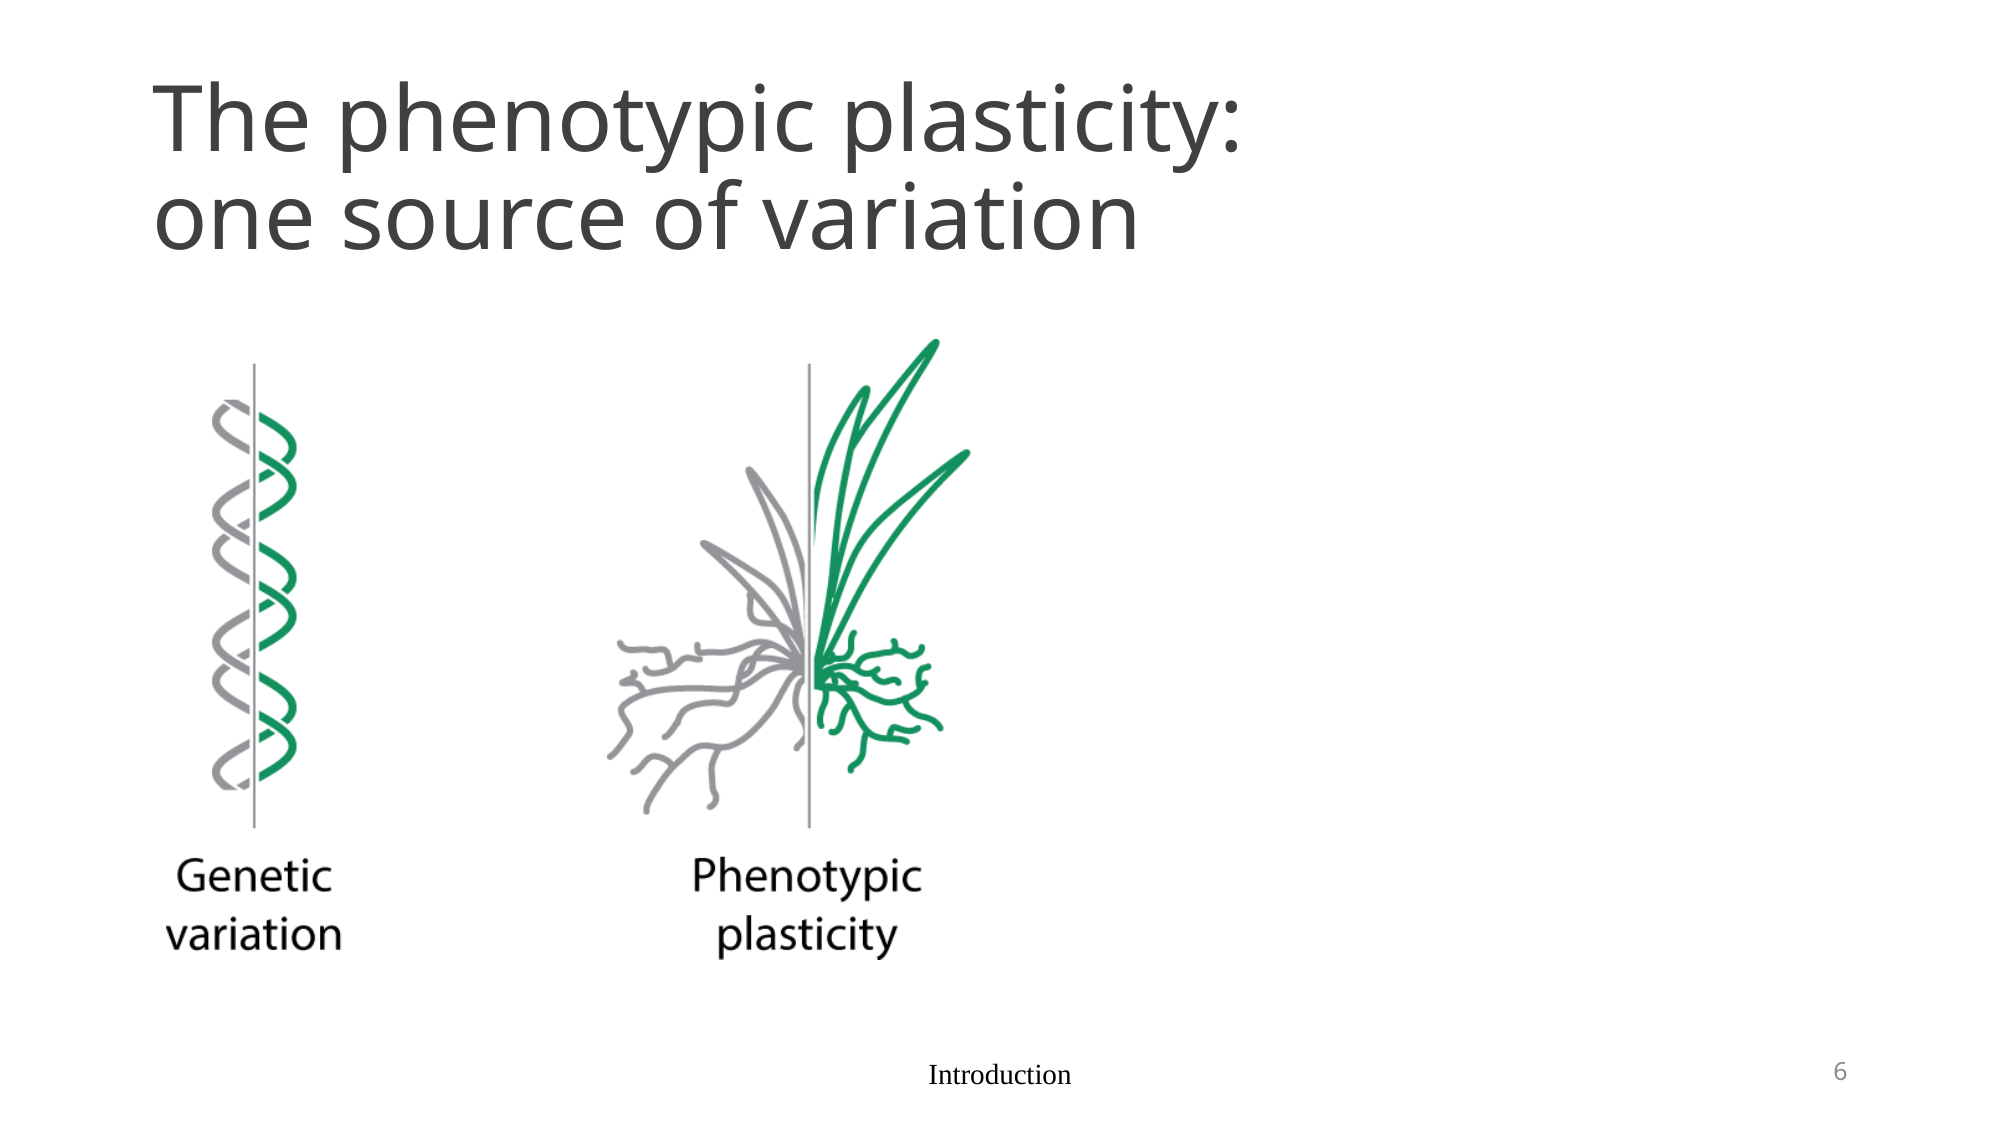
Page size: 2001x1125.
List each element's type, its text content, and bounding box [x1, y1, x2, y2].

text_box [165, 313, 978, 960]
footer Introduction [662, 1042, 1338, 1103]
slide_number 6 [1412, 1042, 1863, 1103]
title The phenotypic plasticity: one source of variation [137, 59, 1863, 278]
